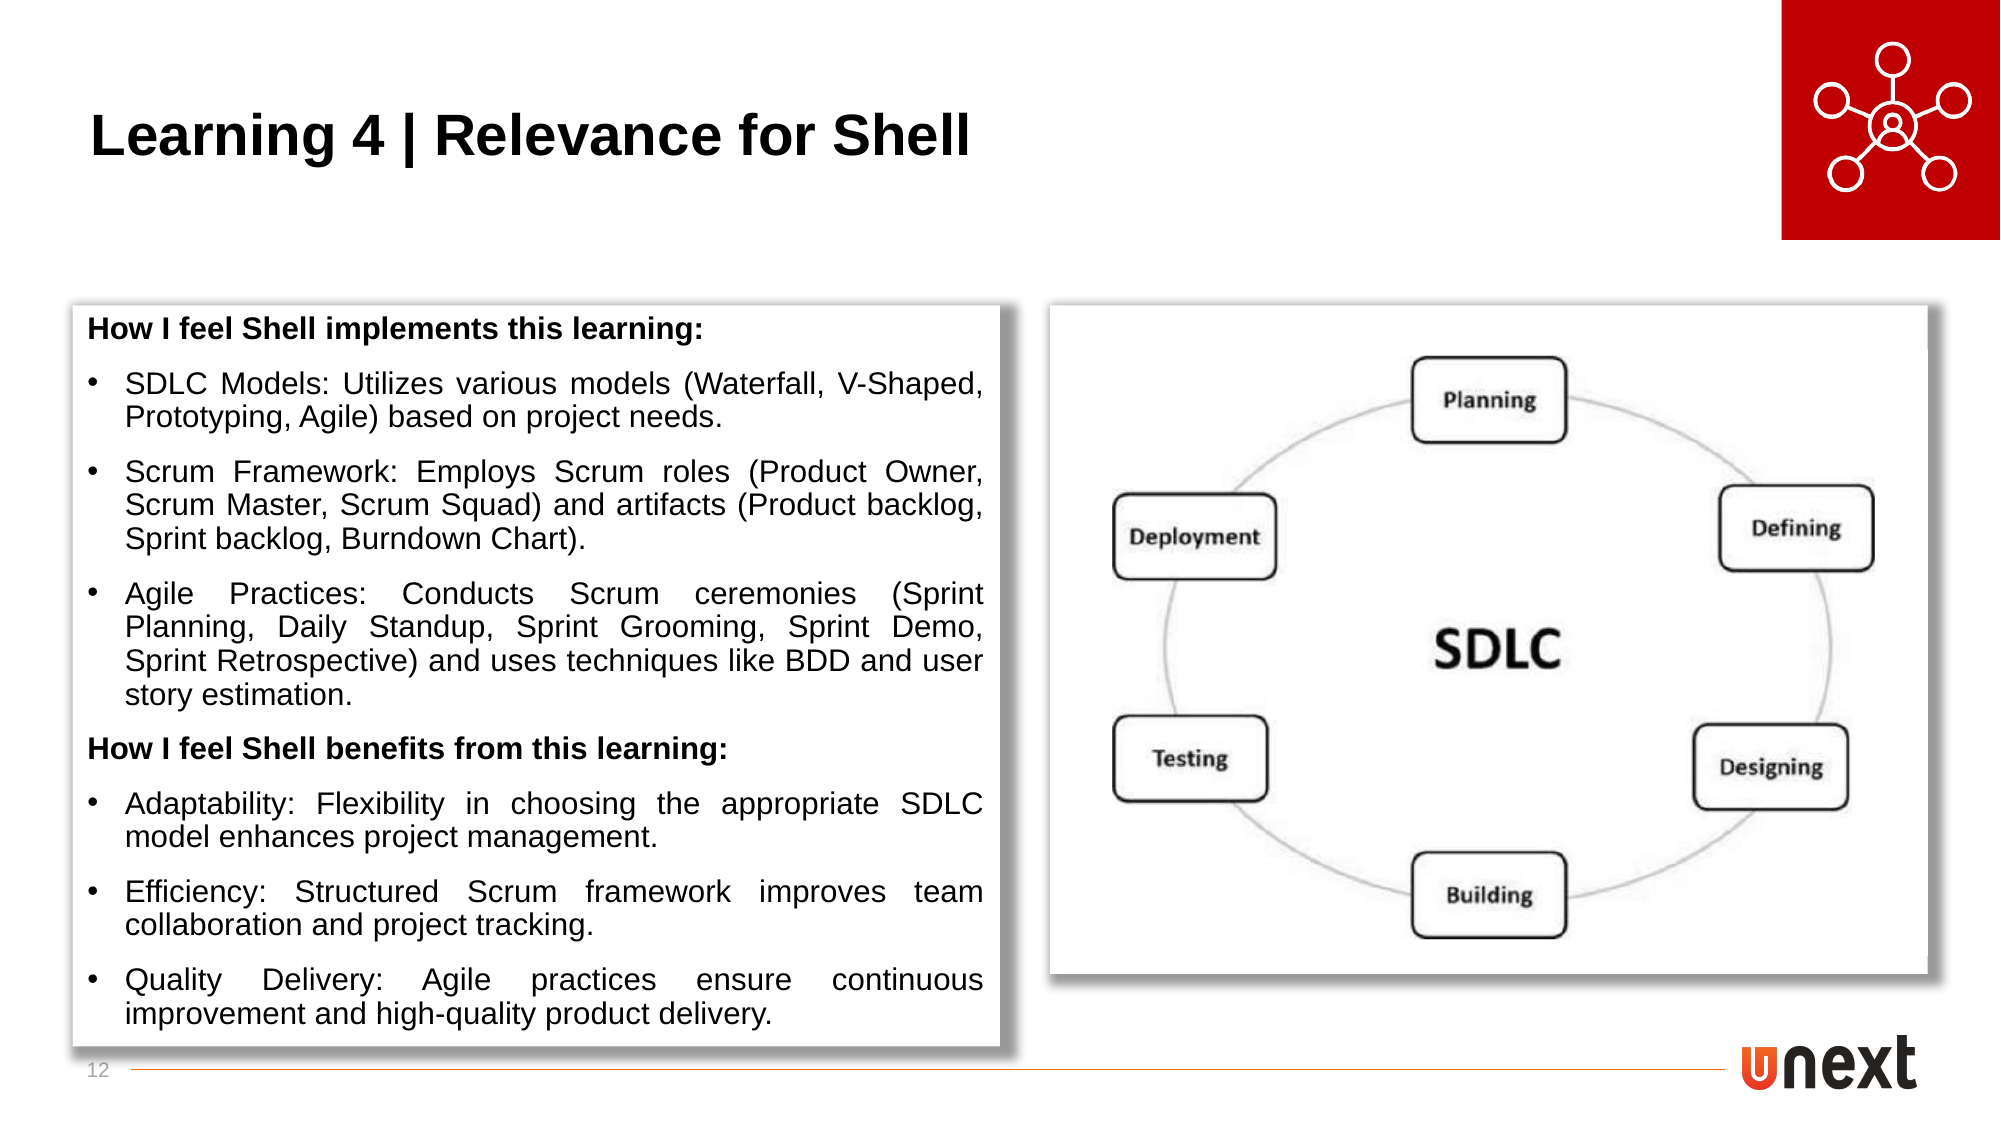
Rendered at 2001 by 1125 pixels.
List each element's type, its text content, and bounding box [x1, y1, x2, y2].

picture [1742, 1035, 1917, 1090]
text_box How I feel Shell implements this learning: SDLC Models: Utilizes various models (Waterfall, V-Shaped, Prototyping, Agile) based on project needs. Scrum Framework: Employs Scrum roles (Product Owner, Scrum Master, Scrum Squad) and artifacts (Product backlog, Sprint backlog, Burndown Chart). Agile Practices: Conducts Scrum ceremonies (Sprint Planning, Daily Standup, Sprint Grooming, Sprint Demo, Sprint Retrospective) and uses techniques like BDD and user story estimation. How I feel Shell benefits from this learning: Adaptability: Flexibility in choosing the appropriate SDLC model enhances project management. Efficiency: Structured Scrum framework improves team collaboration and project tracking. Quality Delivery: Agile practices ensure continuous improvement and high-quality product delivery. [72, 305, 1000, 1047]
picture [1795, 19, 1990, 214]
slide_number 12 [48, 1047, 110, 1091]
picture [1071, 349, 1928, 956]
text_box [1781, 0, 2000, 241]
text_box [1050, 305, 1928, 974]
title Learning 4 | Relevance for Shell [76, 78, 1795, 196]
